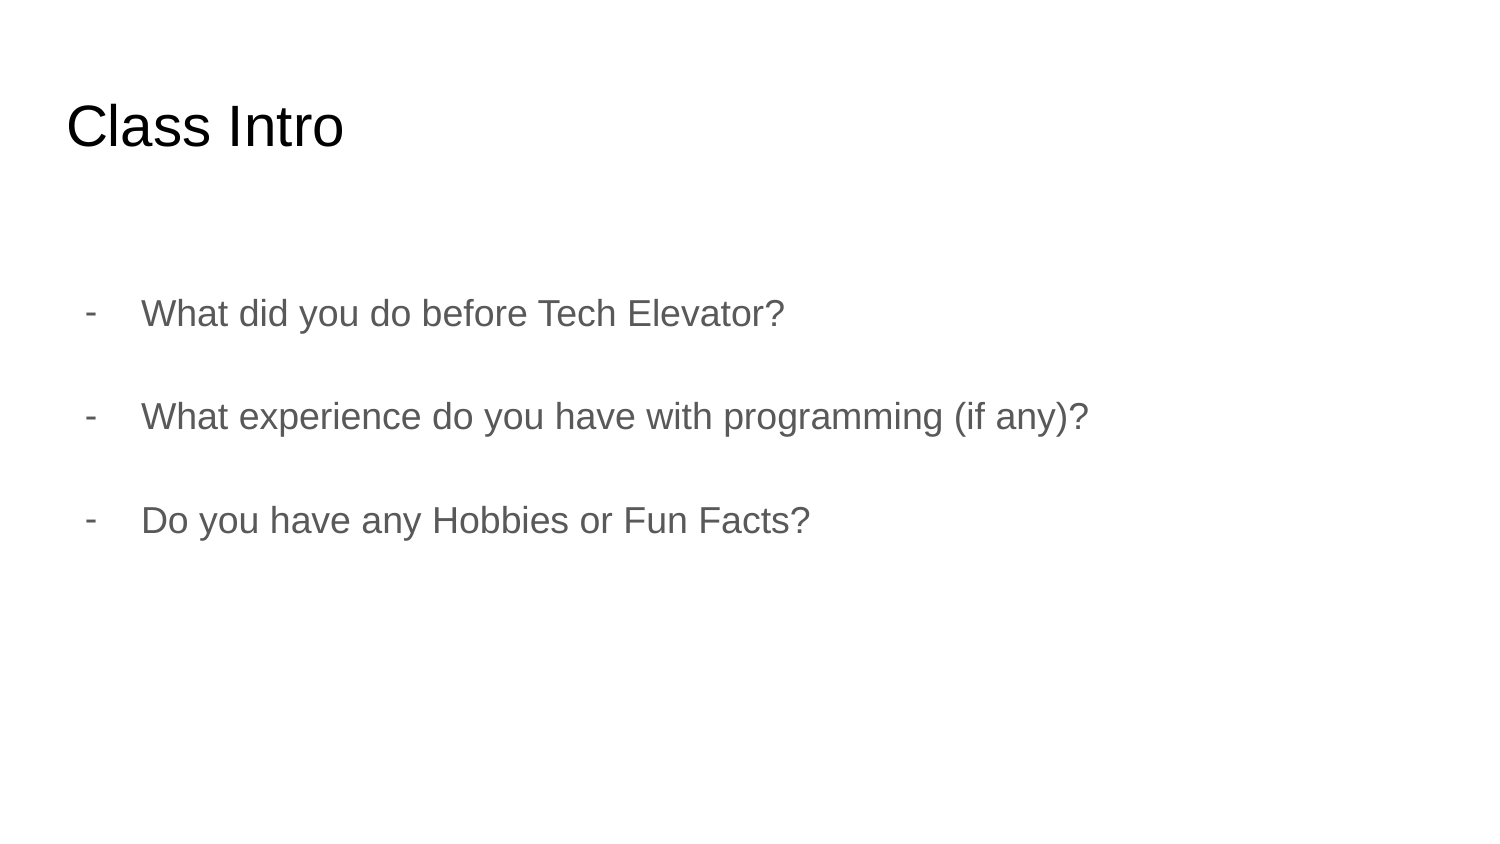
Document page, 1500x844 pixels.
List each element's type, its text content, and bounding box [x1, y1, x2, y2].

title Class Intro [51, 72, 1449, 167]
list What did you do before Tech Elevator? What experience do you have with programming (if any)? Do you have any Hobbies or Fun Facts? [51, 189, 1449, 750]
